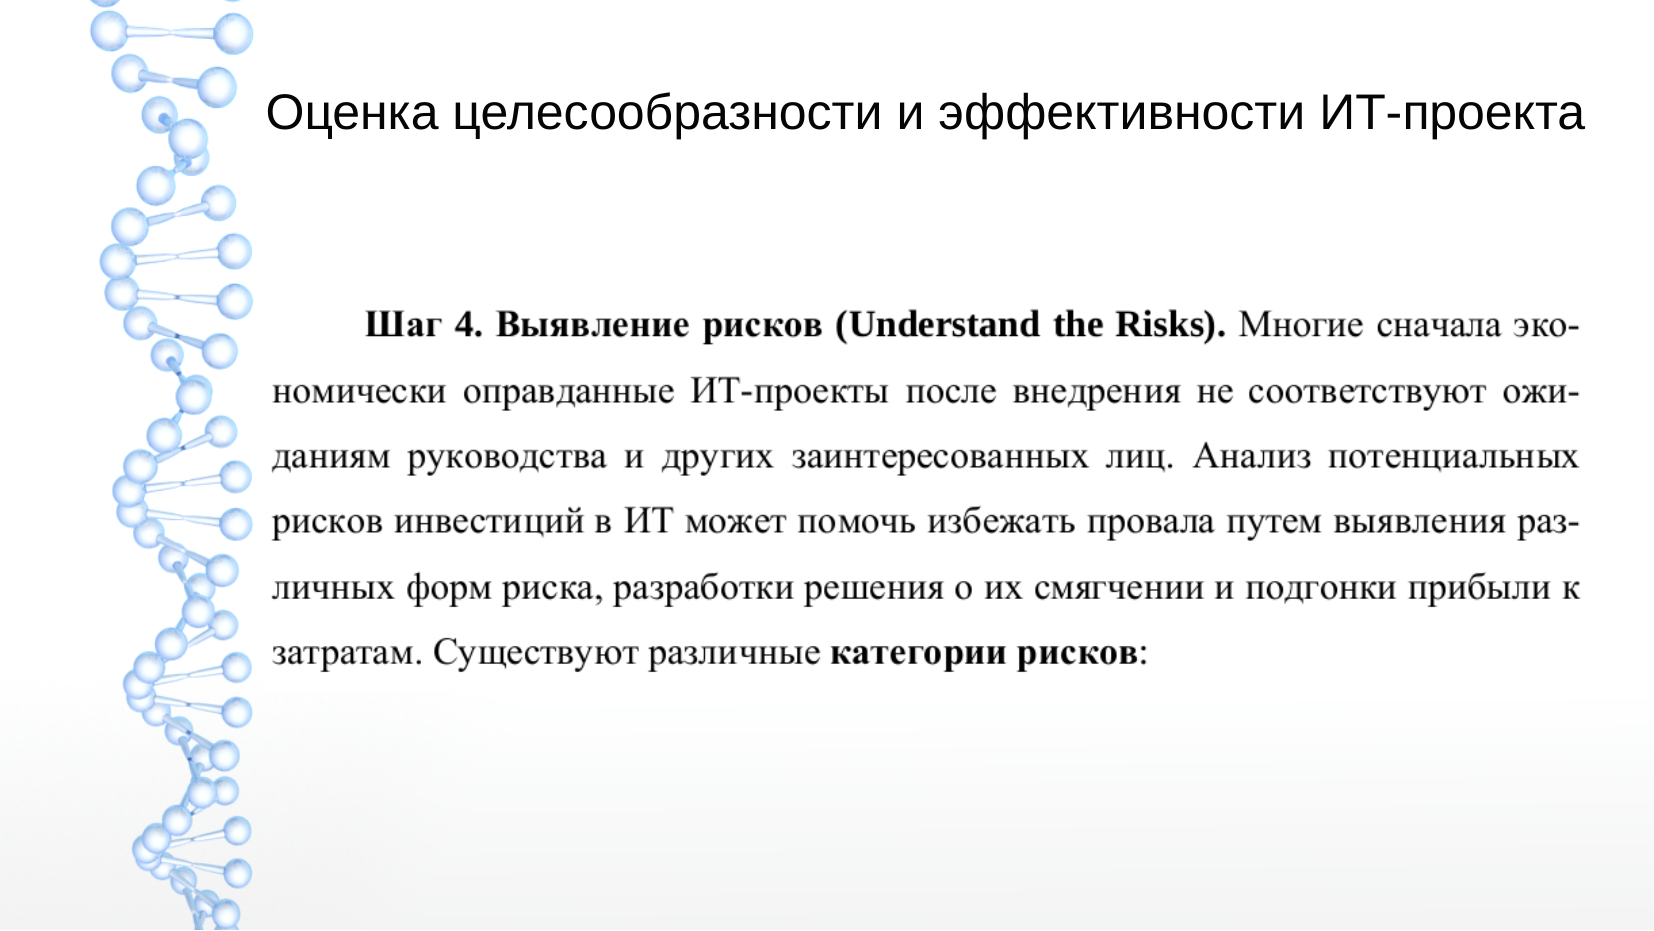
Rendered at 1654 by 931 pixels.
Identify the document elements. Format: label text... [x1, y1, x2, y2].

picture [0, 0, 1654, 930]
text_box Оценка целесообразности и эффективности ИТ-проекта [265, 35, 1595, 189]
